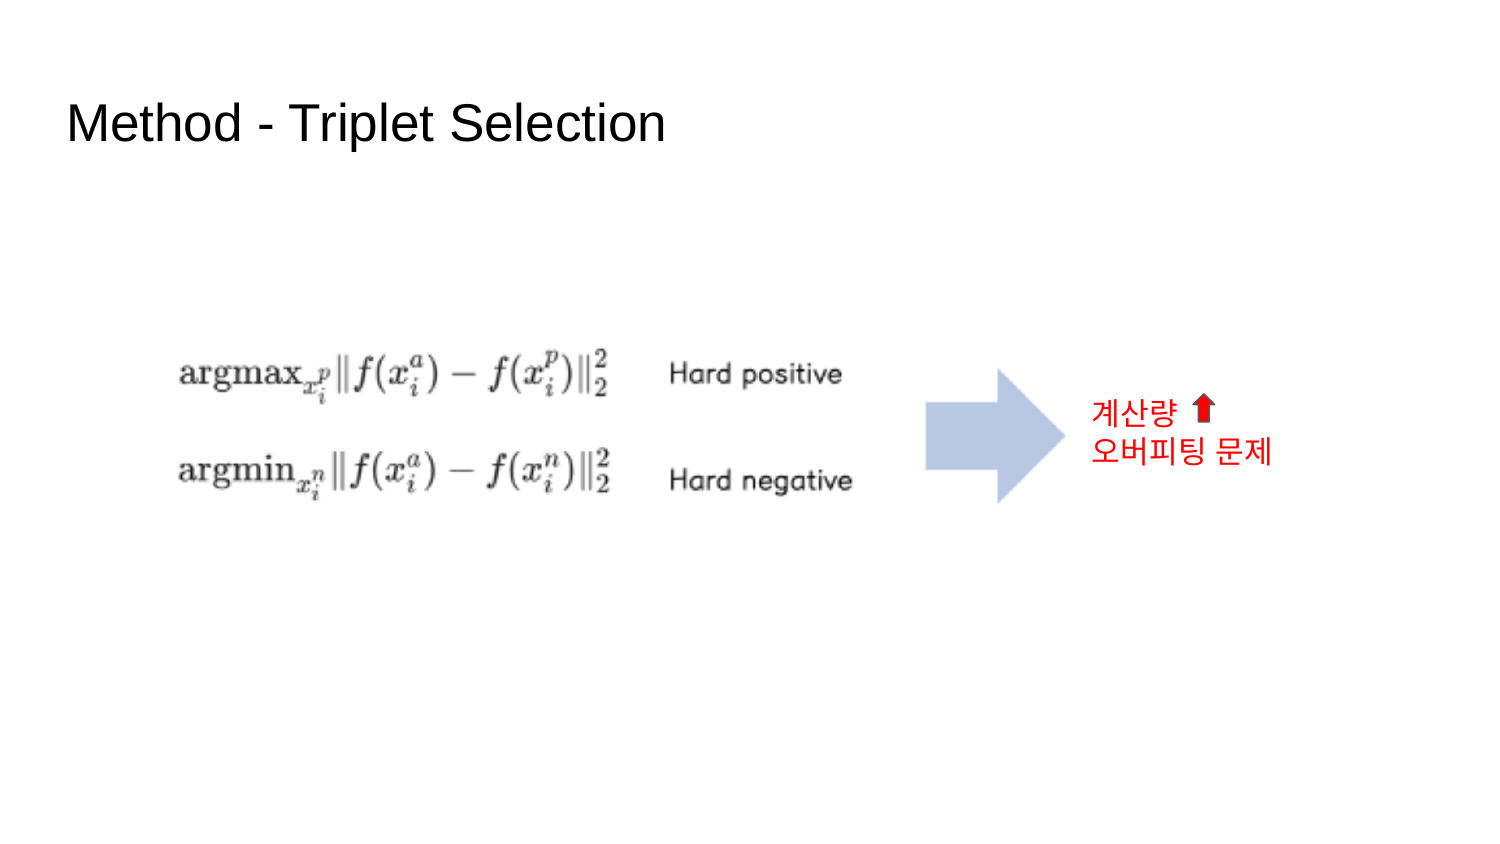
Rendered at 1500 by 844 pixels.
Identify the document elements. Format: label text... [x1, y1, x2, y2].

text_box [1193, 393, 1215, 422]
text_box 계산량 오버피팅 문제 [1076, 379, 1314, 485]
picture [162, 345, 1069, 515]
title Method - Triplet Selection [51, 72, 1449, 167]
